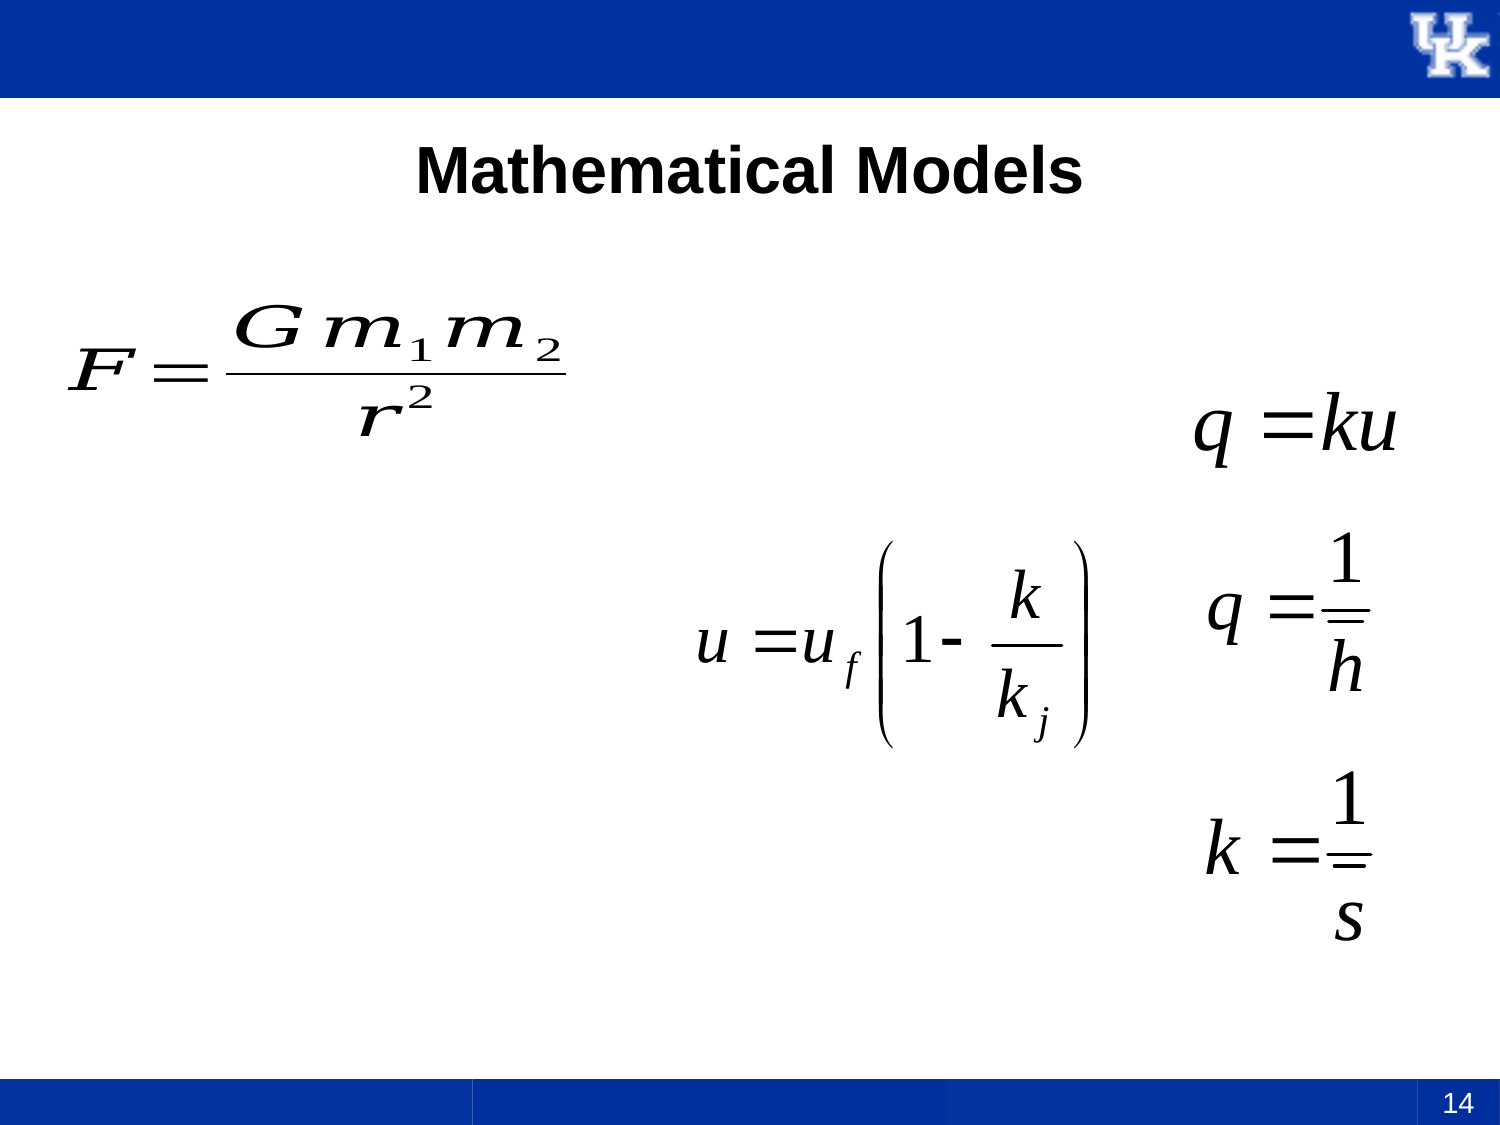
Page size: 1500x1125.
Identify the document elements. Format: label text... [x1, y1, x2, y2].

slide_number 14 [1417, 1079, 1500, 1125]
title Mathematical Models [53, 119, 1448, 209]
picture [0, 0, 1500, 98]
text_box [1192, 747, 1386, 961]
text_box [1194, 510, 1383, 711]
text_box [686, 528, 1112, 762]
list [1179, 372, 1418, 486]
